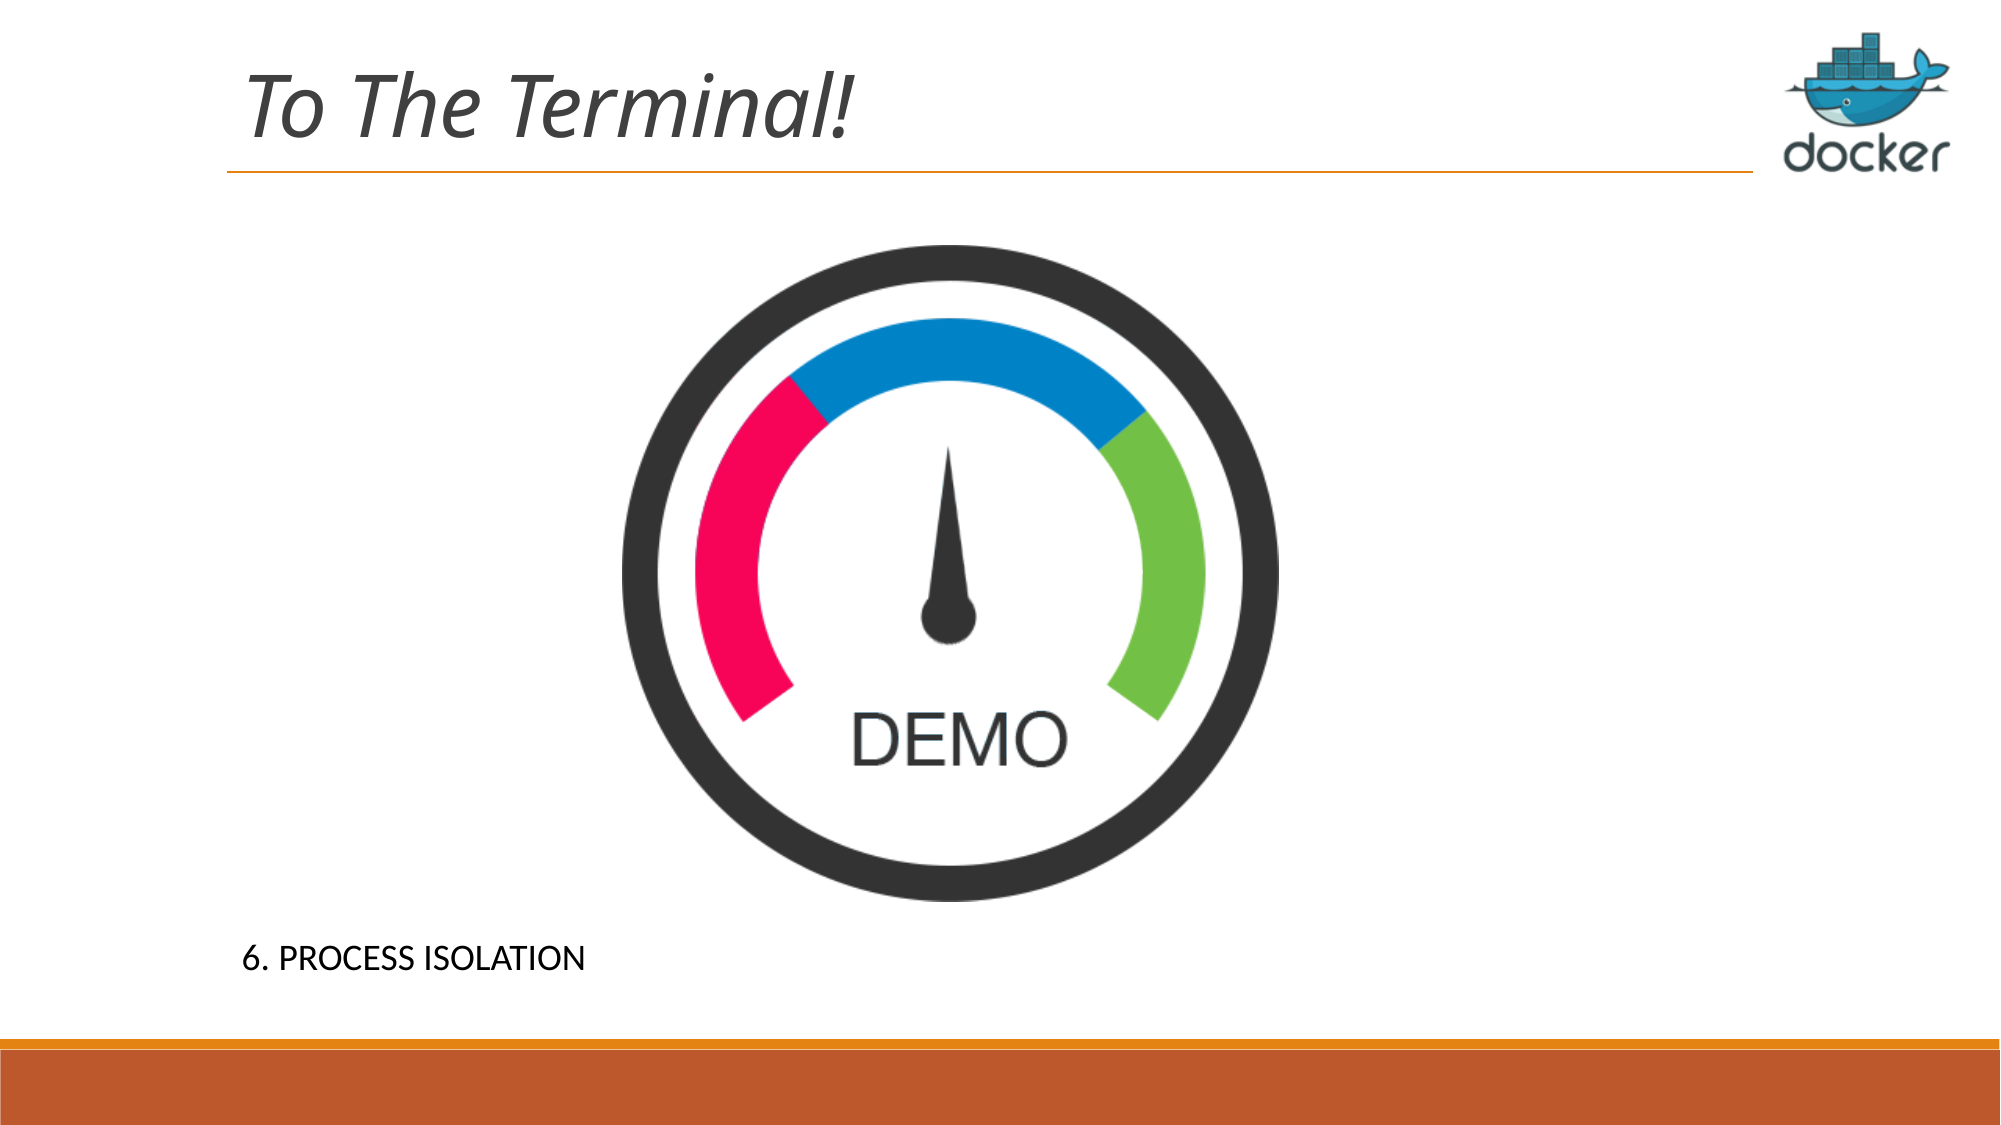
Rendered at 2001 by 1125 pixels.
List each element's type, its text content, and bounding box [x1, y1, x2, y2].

text_box 6. PROCESS ISOLATION [226, 925, 1577, 986]
title To The Terminal! [226, 58, 1704, 163]
picture [622, 244, 1280, 902]
picture [1753, 25, 1973, 185]
